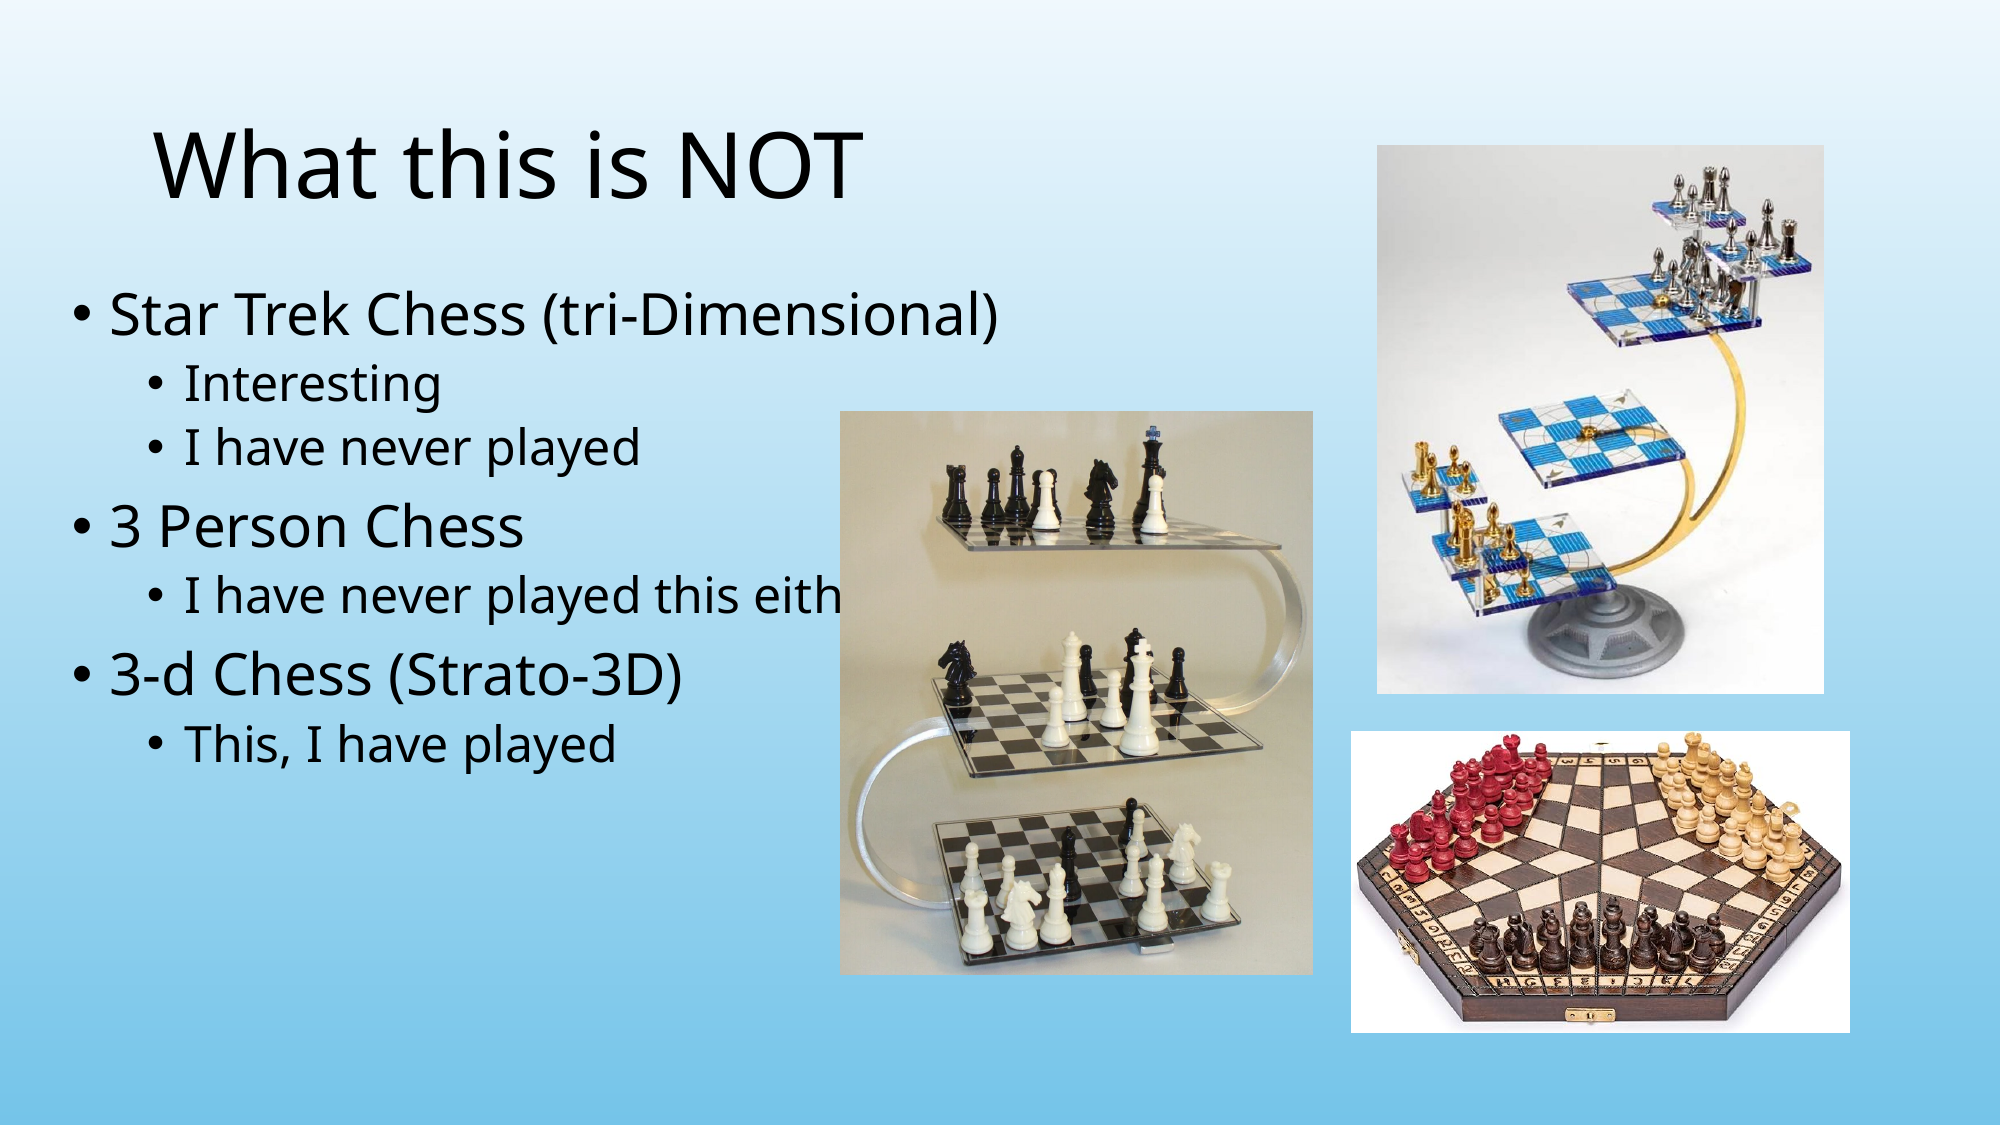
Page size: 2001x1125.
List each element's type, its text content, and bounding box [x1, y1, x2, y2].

title What this is NOT [137, 59, 1863, 278]
list Star Trek Chess (tri-Dimensional) Interesting I have never played 3 Person Chess I have never played this either 3-d Chess (Strato-3D) This, I have played [56, 277, 1146, 1066]
picture [1376, 145, 1824, 694]
picture [840, 411, 1313, 975]
picture [1350, 731, 1851, 1034]
